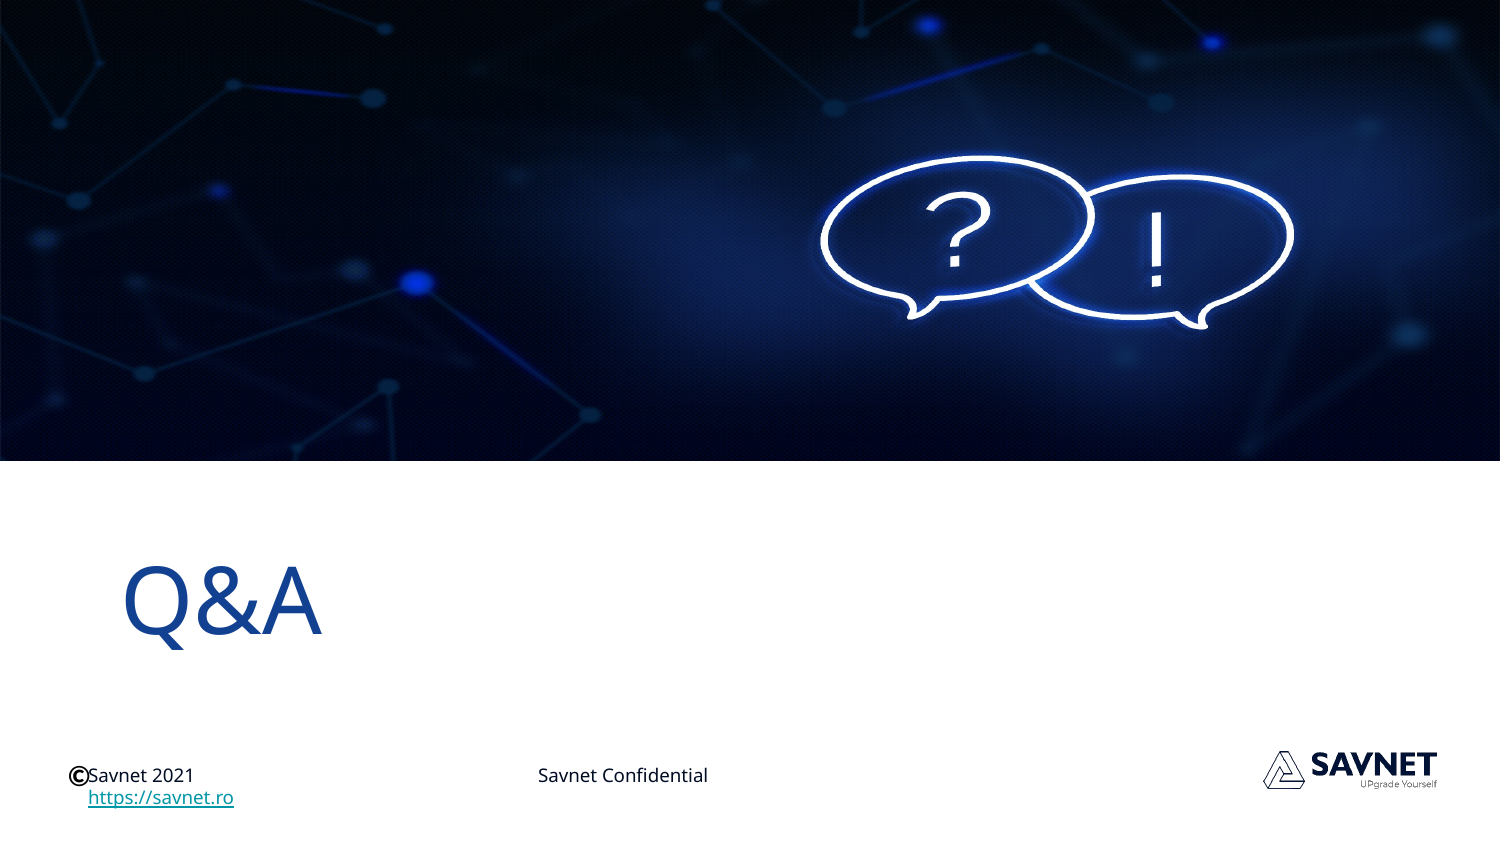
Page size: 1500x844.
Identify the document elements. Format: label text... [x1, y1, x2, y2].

picture [0, 0, 1500, 461]
text_box Savnet 2021 Savnet Confidential https://savnet.ro [76, 757, 1264, 817]
picture [1262, 751, 1438, 789]
text_box Q&A [109, 535, 1498, 660]
text_box © [55, 751, 89, 798]
